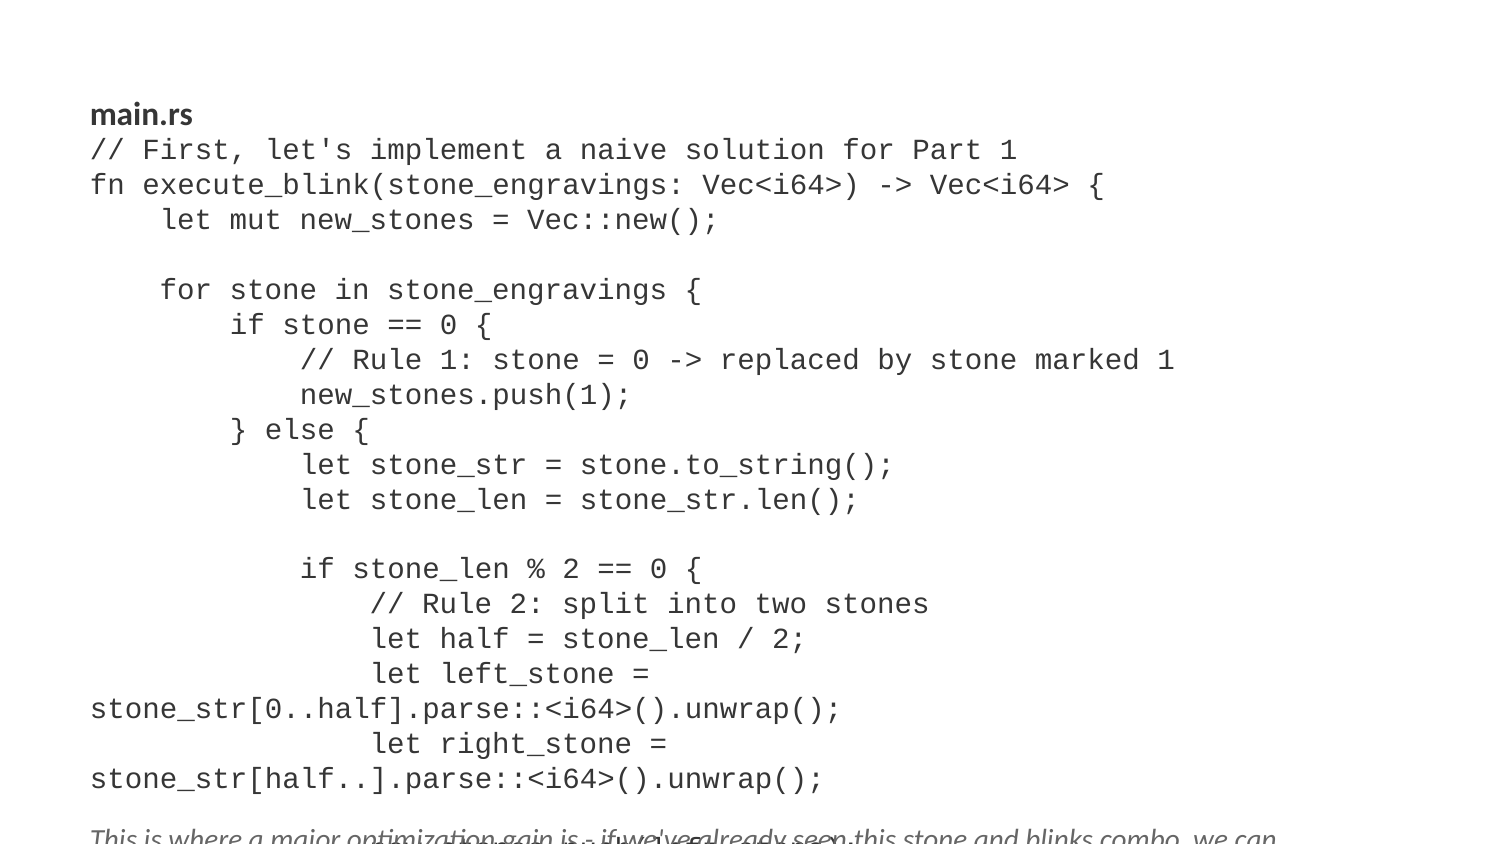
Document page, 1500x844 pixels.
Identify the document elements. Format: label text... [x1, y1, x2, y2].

text_box This is where a major optimization gain is - if we've already seen this stone and blinks combo, we can immediately return the count that this number of blinks results in for this stone! [74, 794, 1425, 844]
text_box use std::collections::HashMap; use std::fs::File; use std::io::{self, BufRead, BufReader}; use std::path::Path; type MemoKey = (i64, usize); // (stone_value, blinks_remaining) type MemoMap = HashMap<MemoKey, usize>; fn read_lines_as_int_arrays<P>(filename: P, sep: &str) -> io::Result<Vec<Vec<i32>>> where P: AsRef<Path>, { let file = File::open(filename)?; let reader = BufReader::new(file); let lines: Vec<Result<String, io::Error>> = reader.lines().collect(); let mut int_arrays: Vec<Vec<i32>> = Vec::new(); // split each line by the passed in sep and parse each element as an integer for line in lines { let line: String = line?; let int_array: Vec<i32> = line.split(sep).map(|x| x.parse::<i32>().unwrap()).collect(); int_arrays.push(int_array); } Ok(int_arrays) } fn main() { run_part_one(); } // First, let's implement a naive solution for Part 1 fn execute_blink(stone_engravings: Vec<i64>) -> Vec<i64> { let mut new_stones = Vec::new(); for stone in stone_engravings { if stone == 0 { // Rule 1: stone = 0 -> replaced by stone marked 1 new_stones.push(1); } else { let stone_str = stone.to_string(); let stone_len = stone_str.len(); if stone_len % 2 == 0 { // Rule 2: split into two stones let half = stone_len / 2; let left_stone = stone_str[0..half].parse::<i64>().unwrap(); let right_stone = stone_str[half..].parse::<i64>().unwrap(); new_stones.push(left_stone); new_stones.push(right_stone); } else { // Rule 3: multiply by 2024 new_stones.push(stone * 2024); } } } new_stones } pub fn run_part_one() -> std::io::Result<()> { let input = read_lines_as_int_arrays("src/day_11/input.txt", "")?; let initial_stone_engravings: Vec<i64> = input[0].iter().map(|&x| x as i64).collect(); let mut stone_engravings = initial_stone_engravings.clone(); for _ in 0..25 { stone_engravings = execute_blink(stone_engravings); } println!("Count of stones after 25 blinks: {}", stone_engravings.len()); Ok(()) } fn count_stones_recursive(stone: i64, blinks: usize, memo: &mut MemoMap) -> usize { if blinks == 0 { return 1; } let key = (stone, blinks); if let Some(&count) = memo.get(&key) { return count; } let result = if stone == 0 { count_stones_recursive(1, blinks - 1, memo) [74, 179, 1425, 780]
text_box main.rs [74, 74, 1425, 150]
